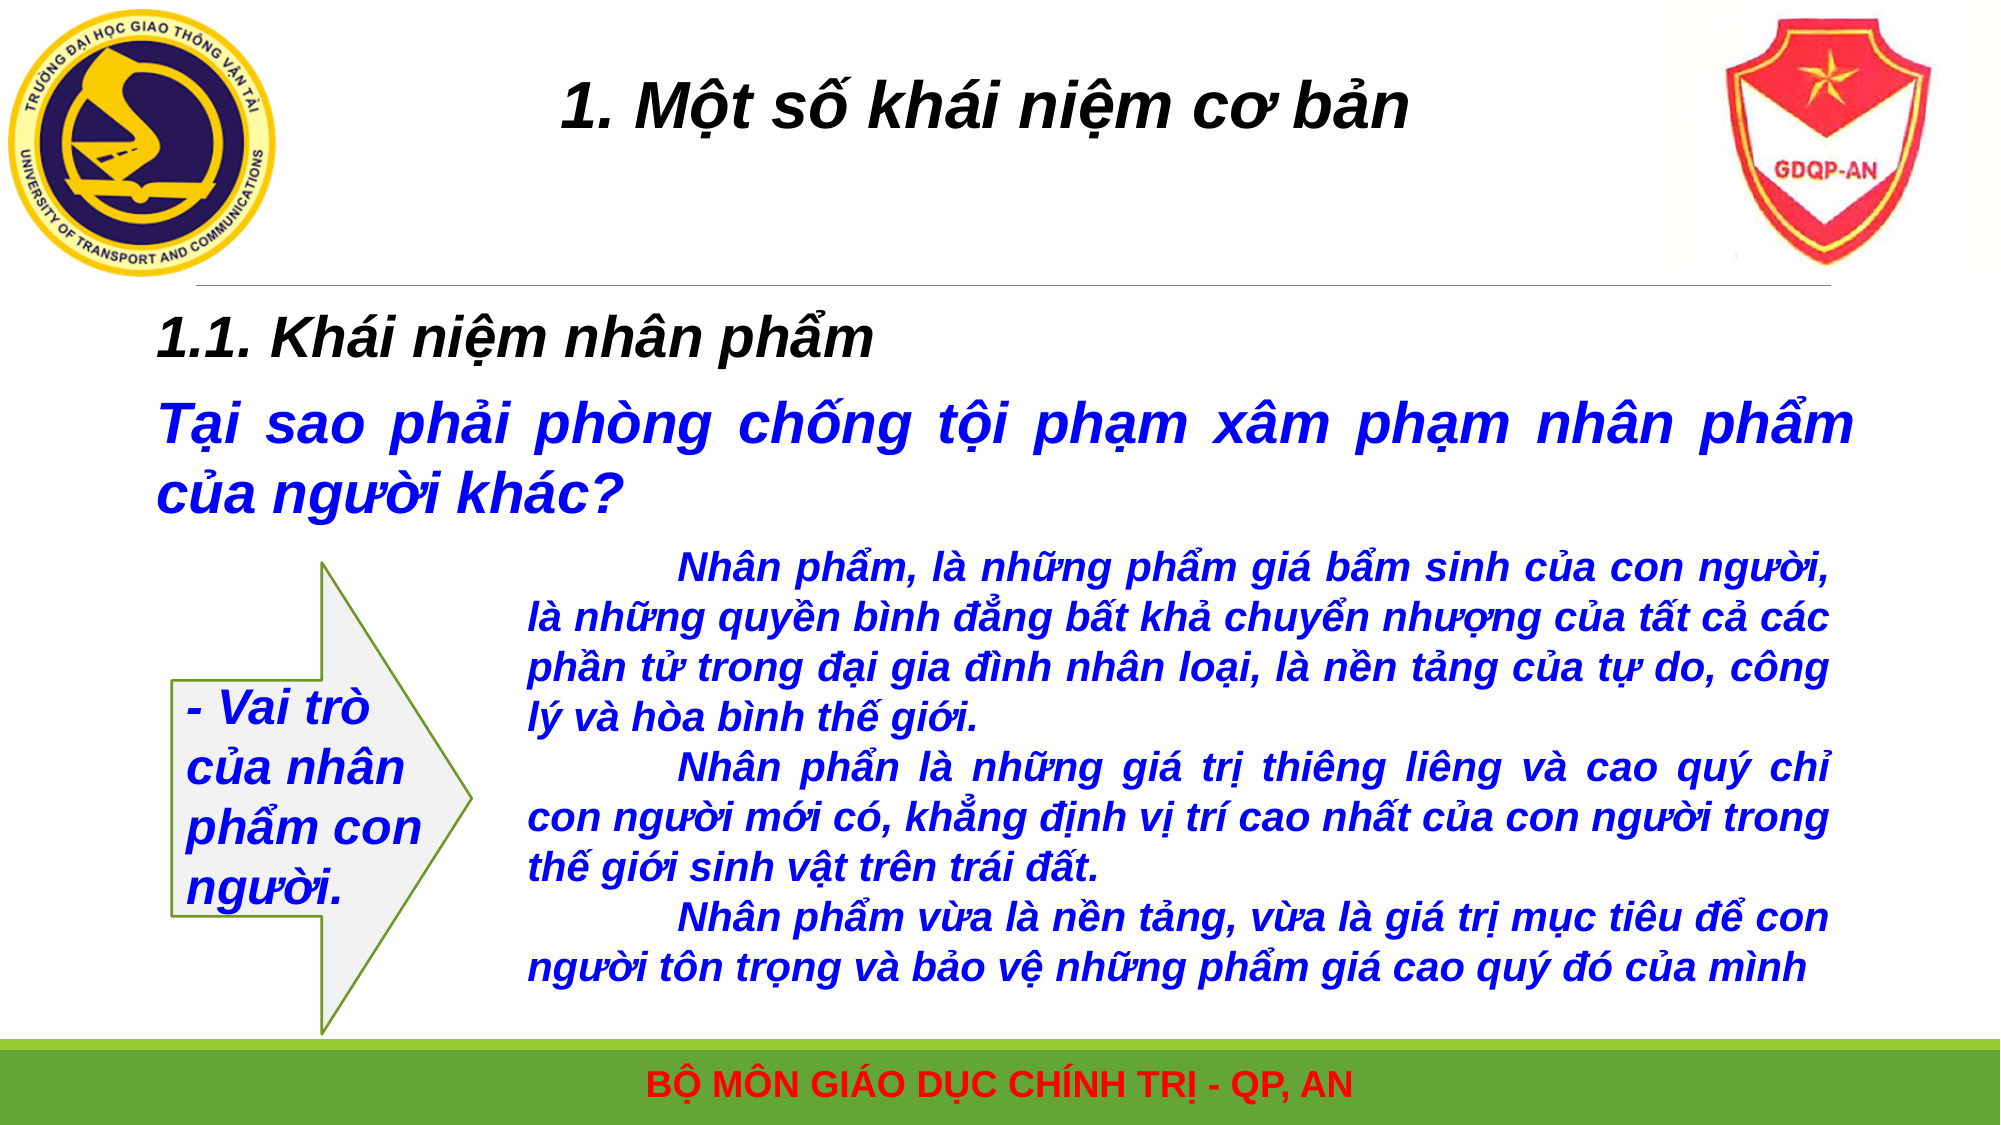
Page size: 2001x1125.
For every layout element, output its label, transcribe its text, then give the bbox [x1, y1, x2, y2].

picture [1666, 0, 2000, 271]
text_box 1.1. Khái niệm nhân phẩm [141, 291, 1373, 377]
picture [8, 9, 277, 277]
text_box - Vai trò của nhân phẩm con người. [171, 666, 443, 922]
text_box [320, 561, 390, 666]
text_box 1. Một số khái niệm cơ bản [305, 54, 1663, 150]
text_box [443, 750, 473, 847]
text_box Tại sao phải phòng chống tội phạm xâm phạm nhân phẩm của người khác? [141, 377, 1872, 533]
text_box BỘ MÔN GIÁO DỤC CHÍNH TRỊ - QP, AN [630, 1052, 1370, 1113]
text_box [320, 922, 395, 1036]
text_box Nhân phẩm, là những phẩm giá bẩm sinh của con người, là những quyền bình đẳng bất khả chuyển nhượng của tất cả các phần tử trong đại gia đình nhân loại, là nền tảng của tự do, công lý và hòa bình thế giới. Nhân phẩn là những giá trị thiêng liêng và cao quý chỉ con người mới có, khẳng định vị trí cao nhất của con người trong thế giới sinh vật trên trái đất. Nhân phẩm vừa là nền tảng, vừa là giá trị mục tiêu để con người tôn trọng và bảo vệ những phẩm giá cao quý đó của mình [512, 532, 1846, 998]
